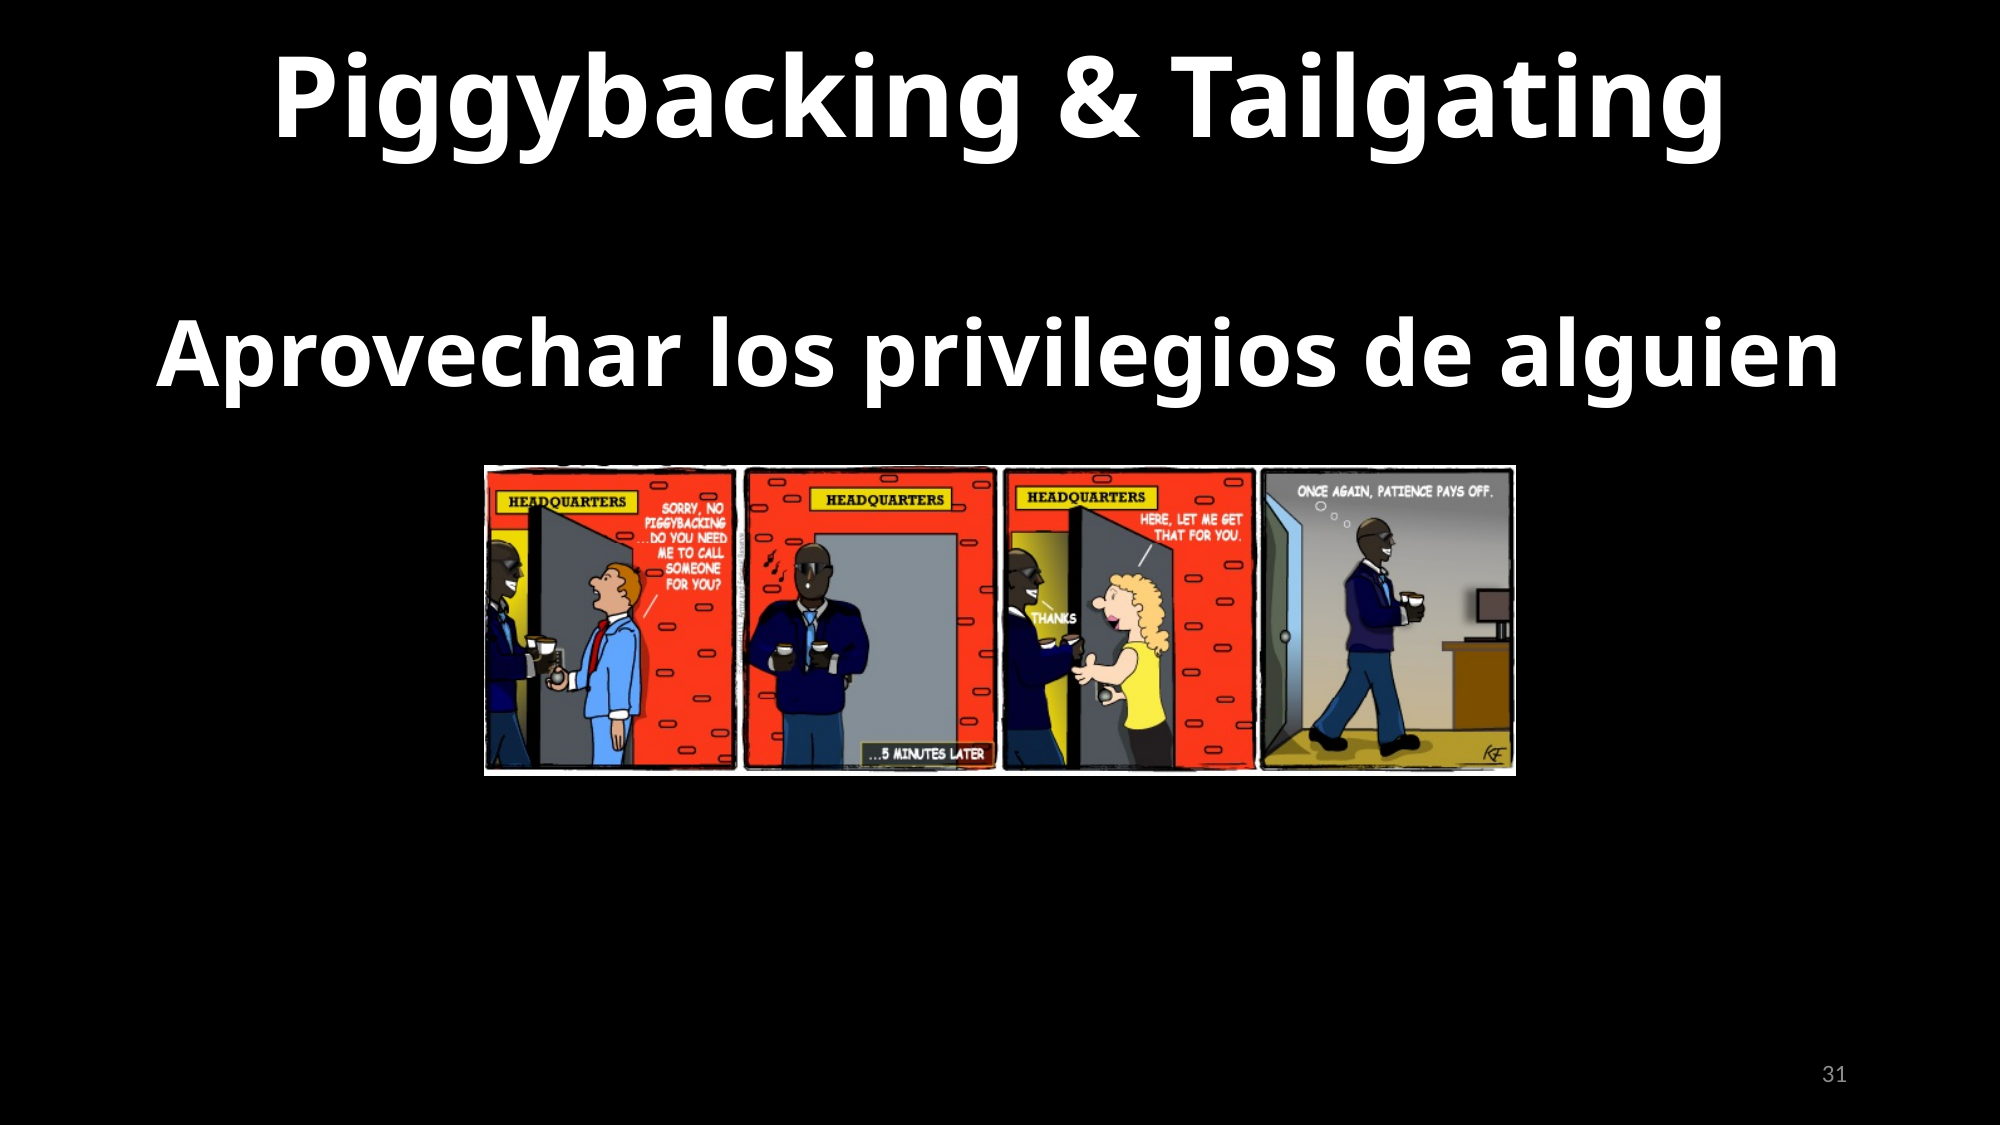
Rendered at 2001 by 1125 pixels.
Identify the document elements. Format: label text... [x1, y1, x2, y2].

list Aprovechar los privilegios de alguien [137, 168, 1863, 883]
text_box Piggybacking & Tailgating [0, 17, 2000, 167]
picture [484, 465, 1516, 776]
slide_number 31 [1412, 1042, 1863, 1103]
